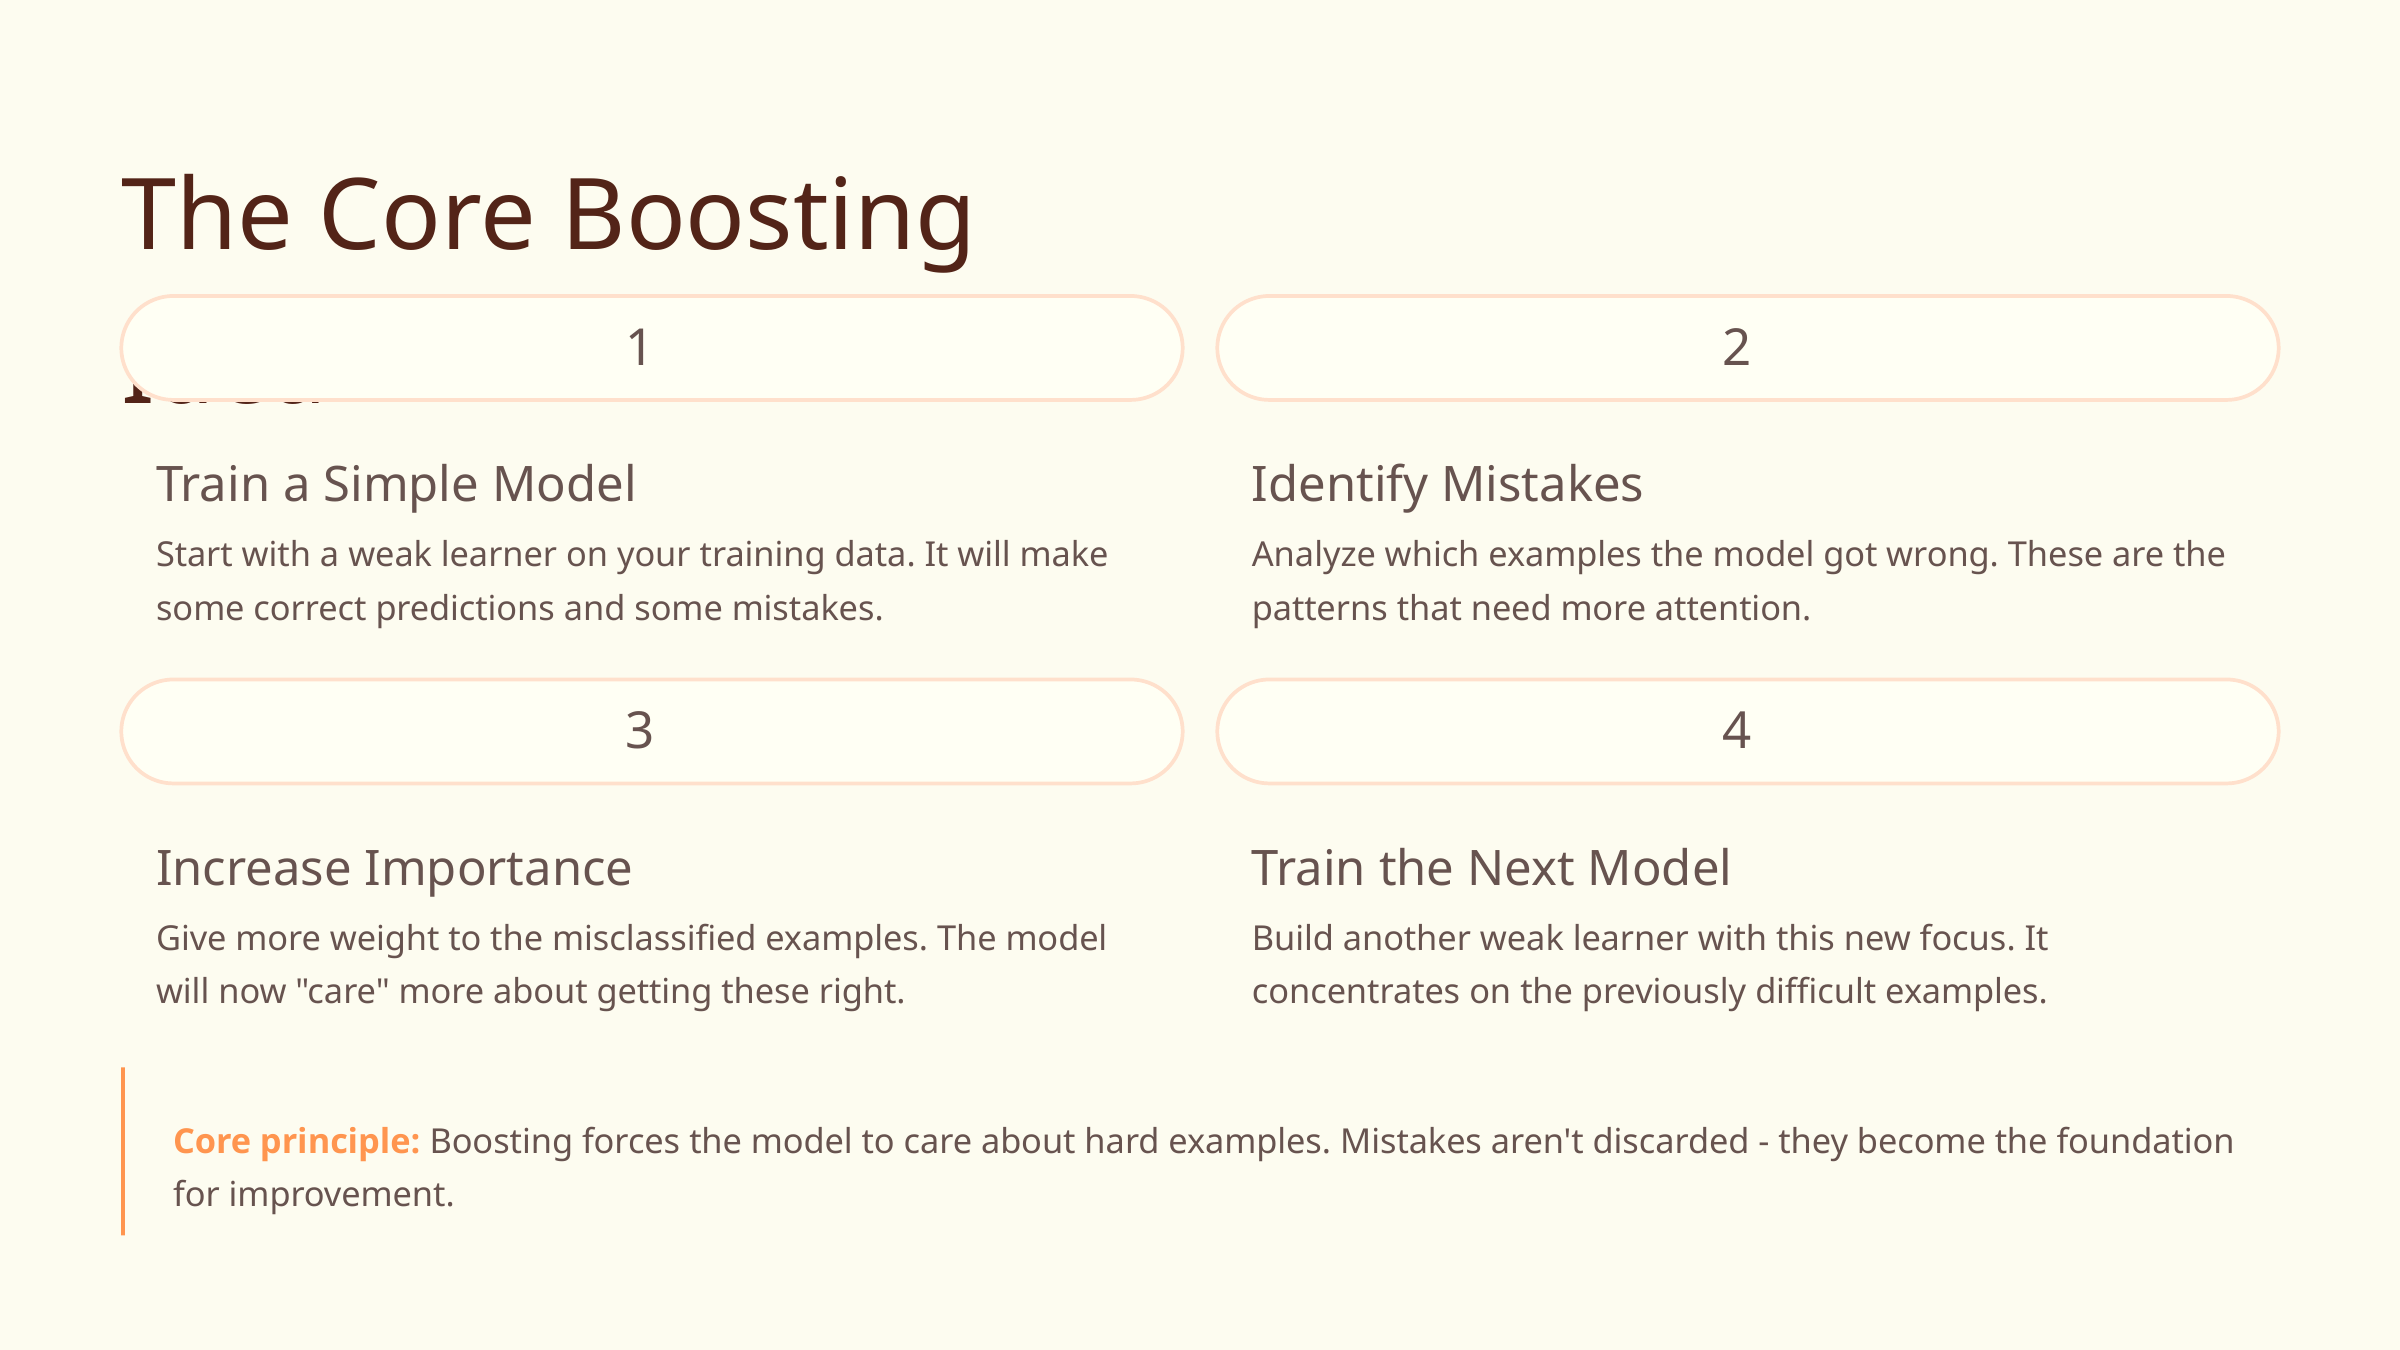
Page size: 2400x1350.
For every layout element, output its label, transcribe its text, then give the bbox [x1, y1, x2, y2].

text_box 2 [1721, 314, 1774, 382]
text_box Train a Simple Model [155, 434, 655, 500]
text_box Train the Next Model [1251, 818, 1751, 883]
text_box 4 [1721, 697, 1774, 766]
text_box Give more weight to the misclassified examples. The model will now "care" more about getting these right. [155, 903, 1148, 994]
text_box [121, 679, 1183, 784]
text_box Build another weak learner with this new focus. It concentrates on the previously difficult examples. [1251, 903, 2244, 994]
text_box 1 [625, 314, 678, 382]
text_box [121, 1067, 125, 1236]
text_box The Core Boosting Idea [121, 114, 1182, 245]
text_box Start with a weak learner on your training data. It will make some correct predictions and some mistakes. [155, 520, 1148, 611]
text_box [1217, 295, 2279, 400]
text_box [1217, 679, 2279, 784]
text_box 3 [625, 697, 678, 766]
text_box Increase Importance [155, 818, 655, 883]
text_box Identify Mistakes [1251, 434, 1751, 500]
text_box Core principle: Boosting forces the model to care about hard examples. Mistakes aren't discarded - they become the foundation for improvement. [173, 1106, 2279, 1197]
text_box Analyze which examples the model got wrong. These are the patterns that need more attention. [1251, 520, 2244, 611]
text_box [121, 295, 1183, 400]
